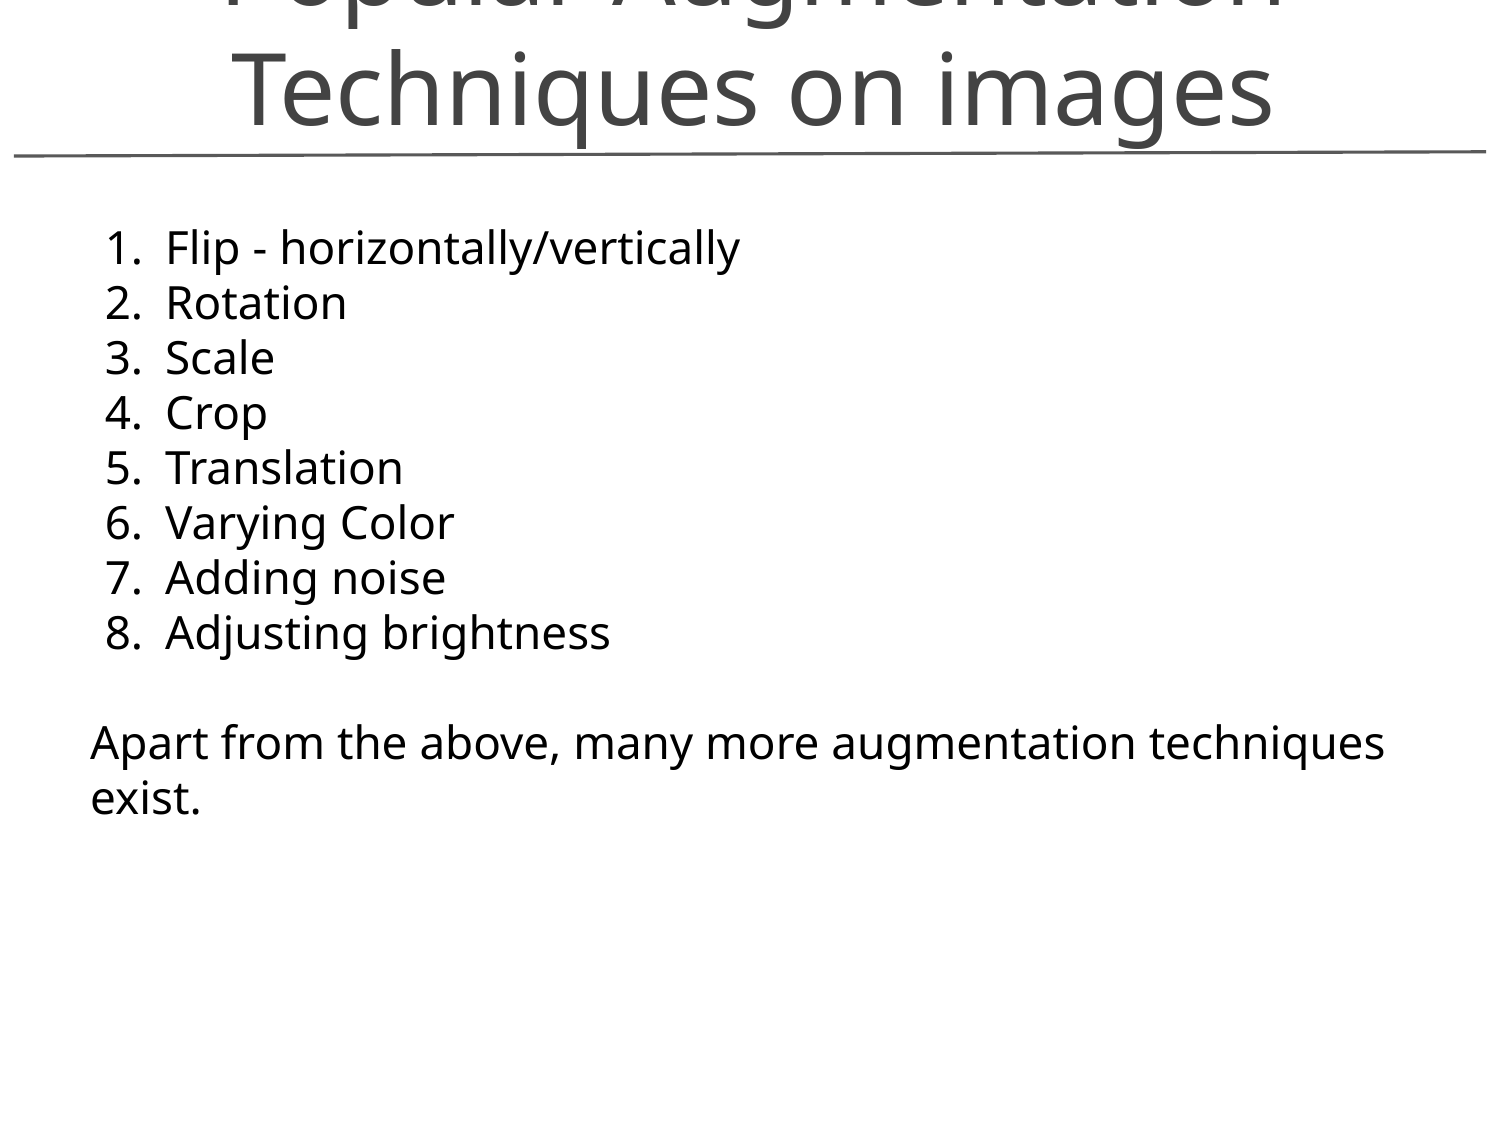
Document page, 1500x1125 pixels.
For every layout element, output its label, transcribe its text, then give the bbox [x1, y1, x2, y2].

text_box Popular Augmentation Techniques on images [21, 27, 1487, 151]
text_box Flip - horizontally/vertically Rotation Scale Crop Translation Varying Color Adding noise Adjusting brightness Apart from the above, many more augmentation techniques exist. [75, 203, 1454, 1125]
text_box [13, 151, 1487, 157]
